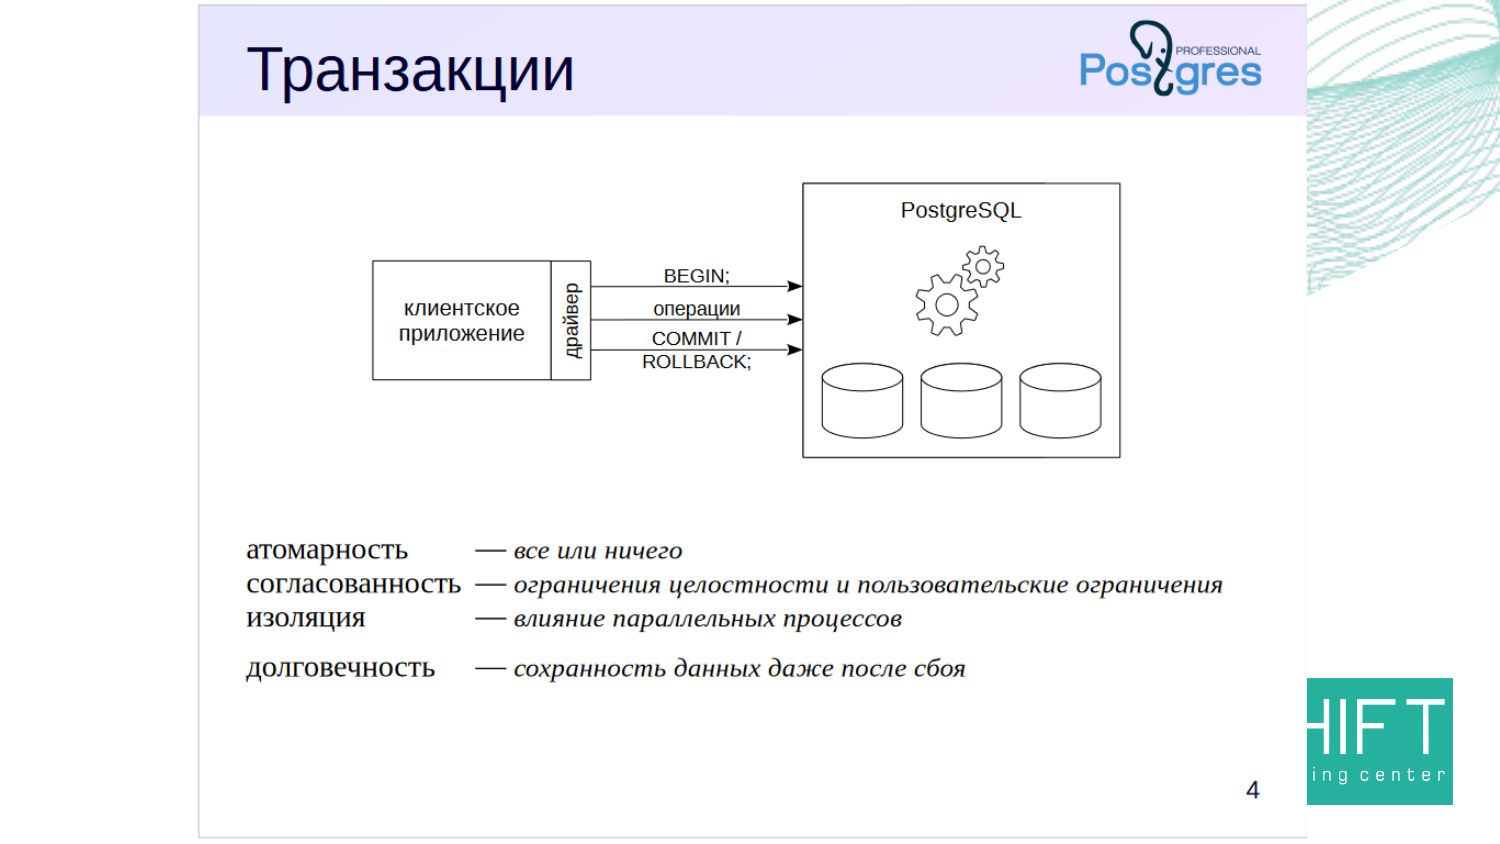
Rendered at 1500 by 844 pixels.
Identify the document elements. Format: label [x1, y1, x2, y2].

picture [192, 0, 1453, 844]
